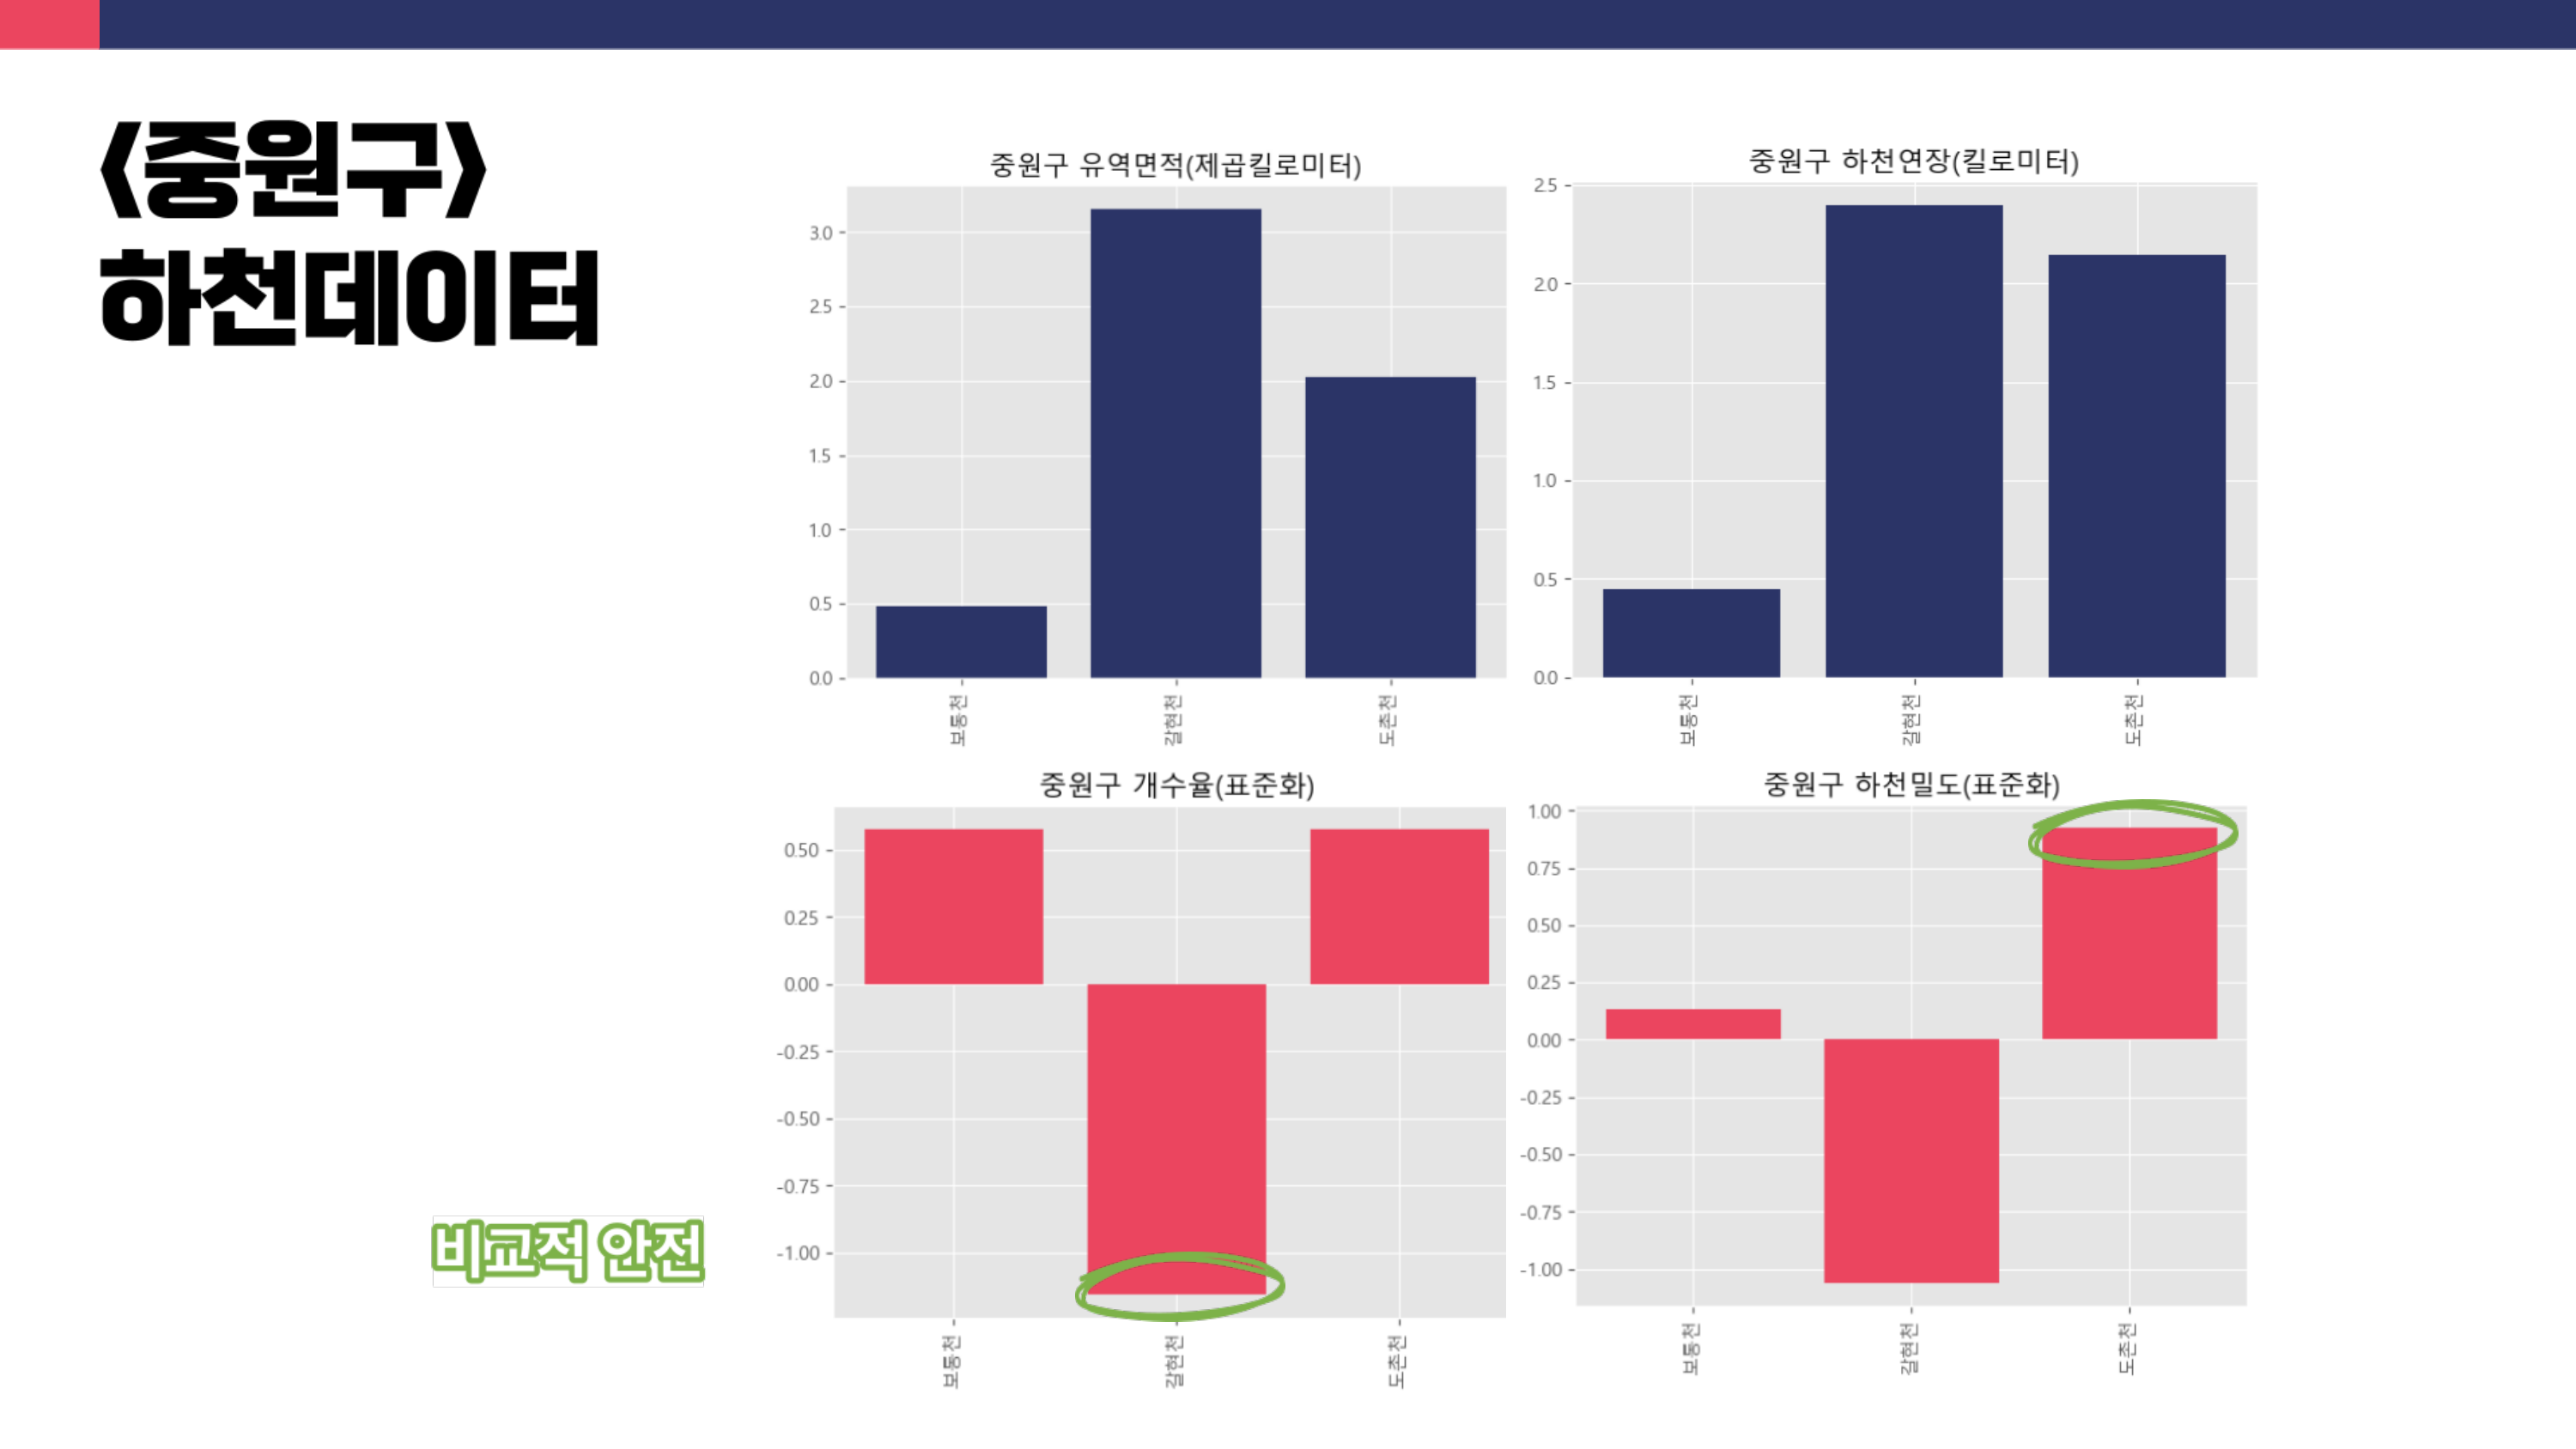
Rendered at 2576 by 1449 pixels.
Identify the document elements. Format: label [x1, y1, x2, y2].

text_box [762, 136, 2271, 1404]
text_box [2028, 799, 2239, 870]
picture [278, 1172, 863, 1391]
text_box [0, 0, 2576, 50]
text_box [1075, 1252, 1285, 1322]
picture [66, 65, 701, 474]
